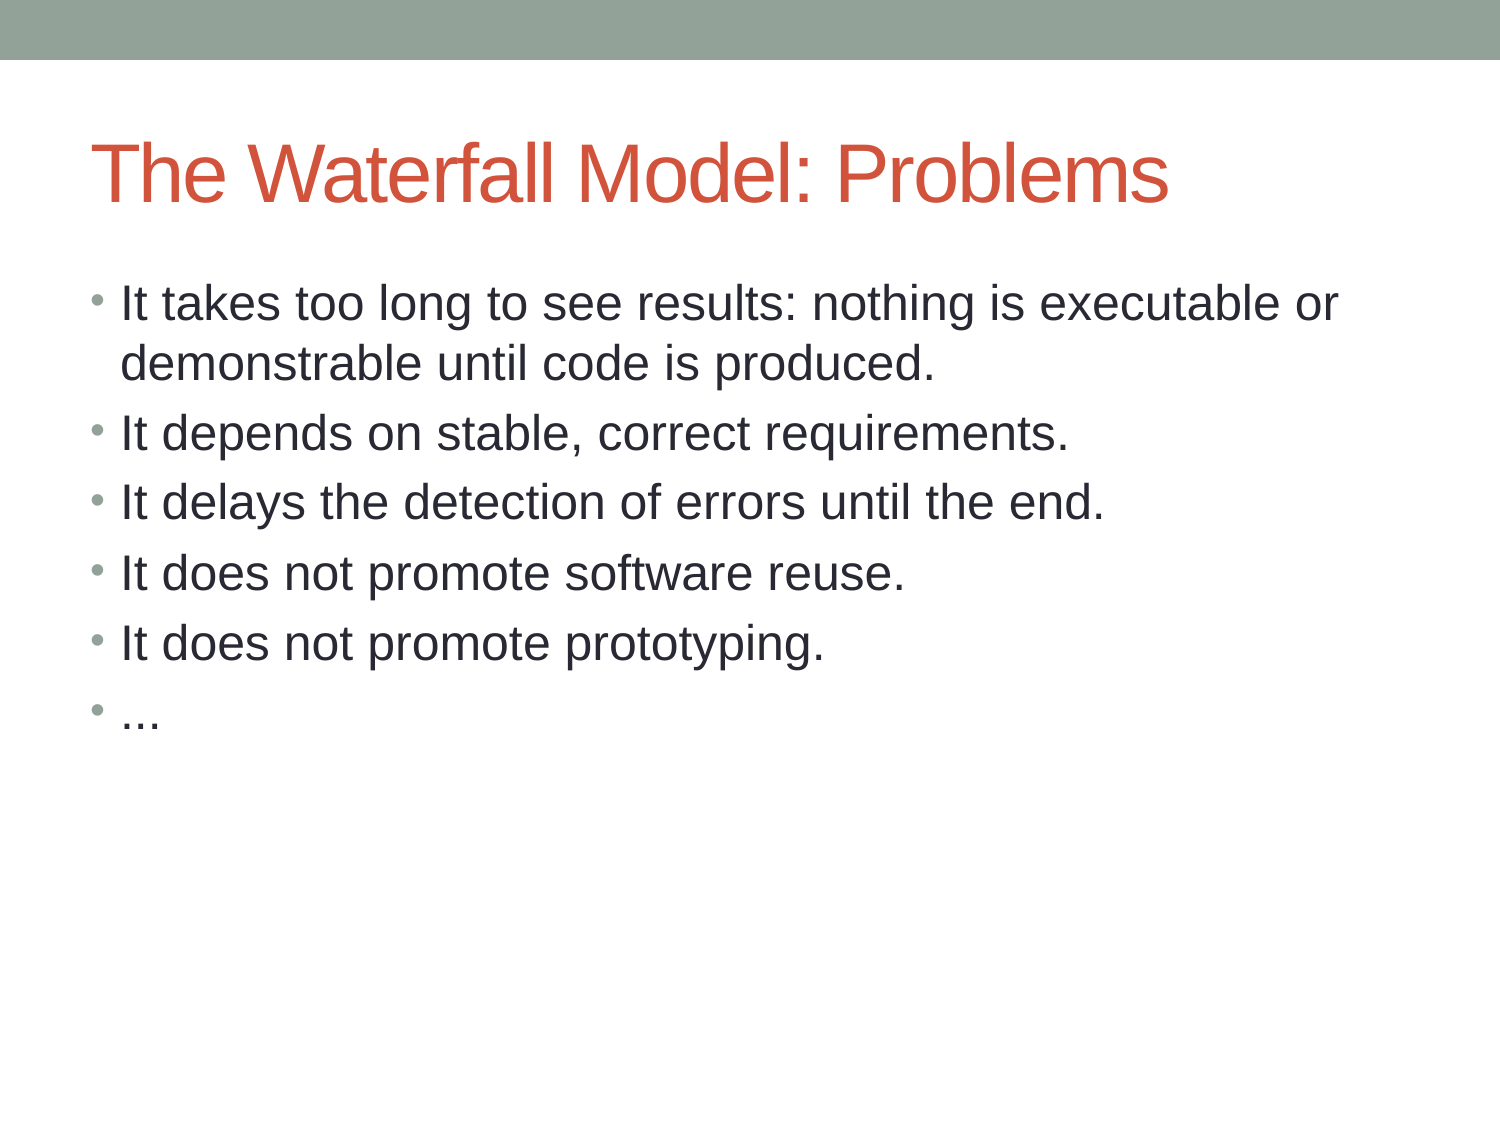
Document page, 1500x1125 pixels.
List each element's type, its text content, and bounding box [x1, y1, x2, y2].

title The Waterfall Model: Problems [75, 87, 1425, 250]
list It takes too long to see results: nothing is executable or demonstrable until code is produced. It depends on stable, correct requirements. It delays the detection of errors until the end. It does not promote software reuse. It does not promote prototyping. ... [75, 262, 1425, 1063]
